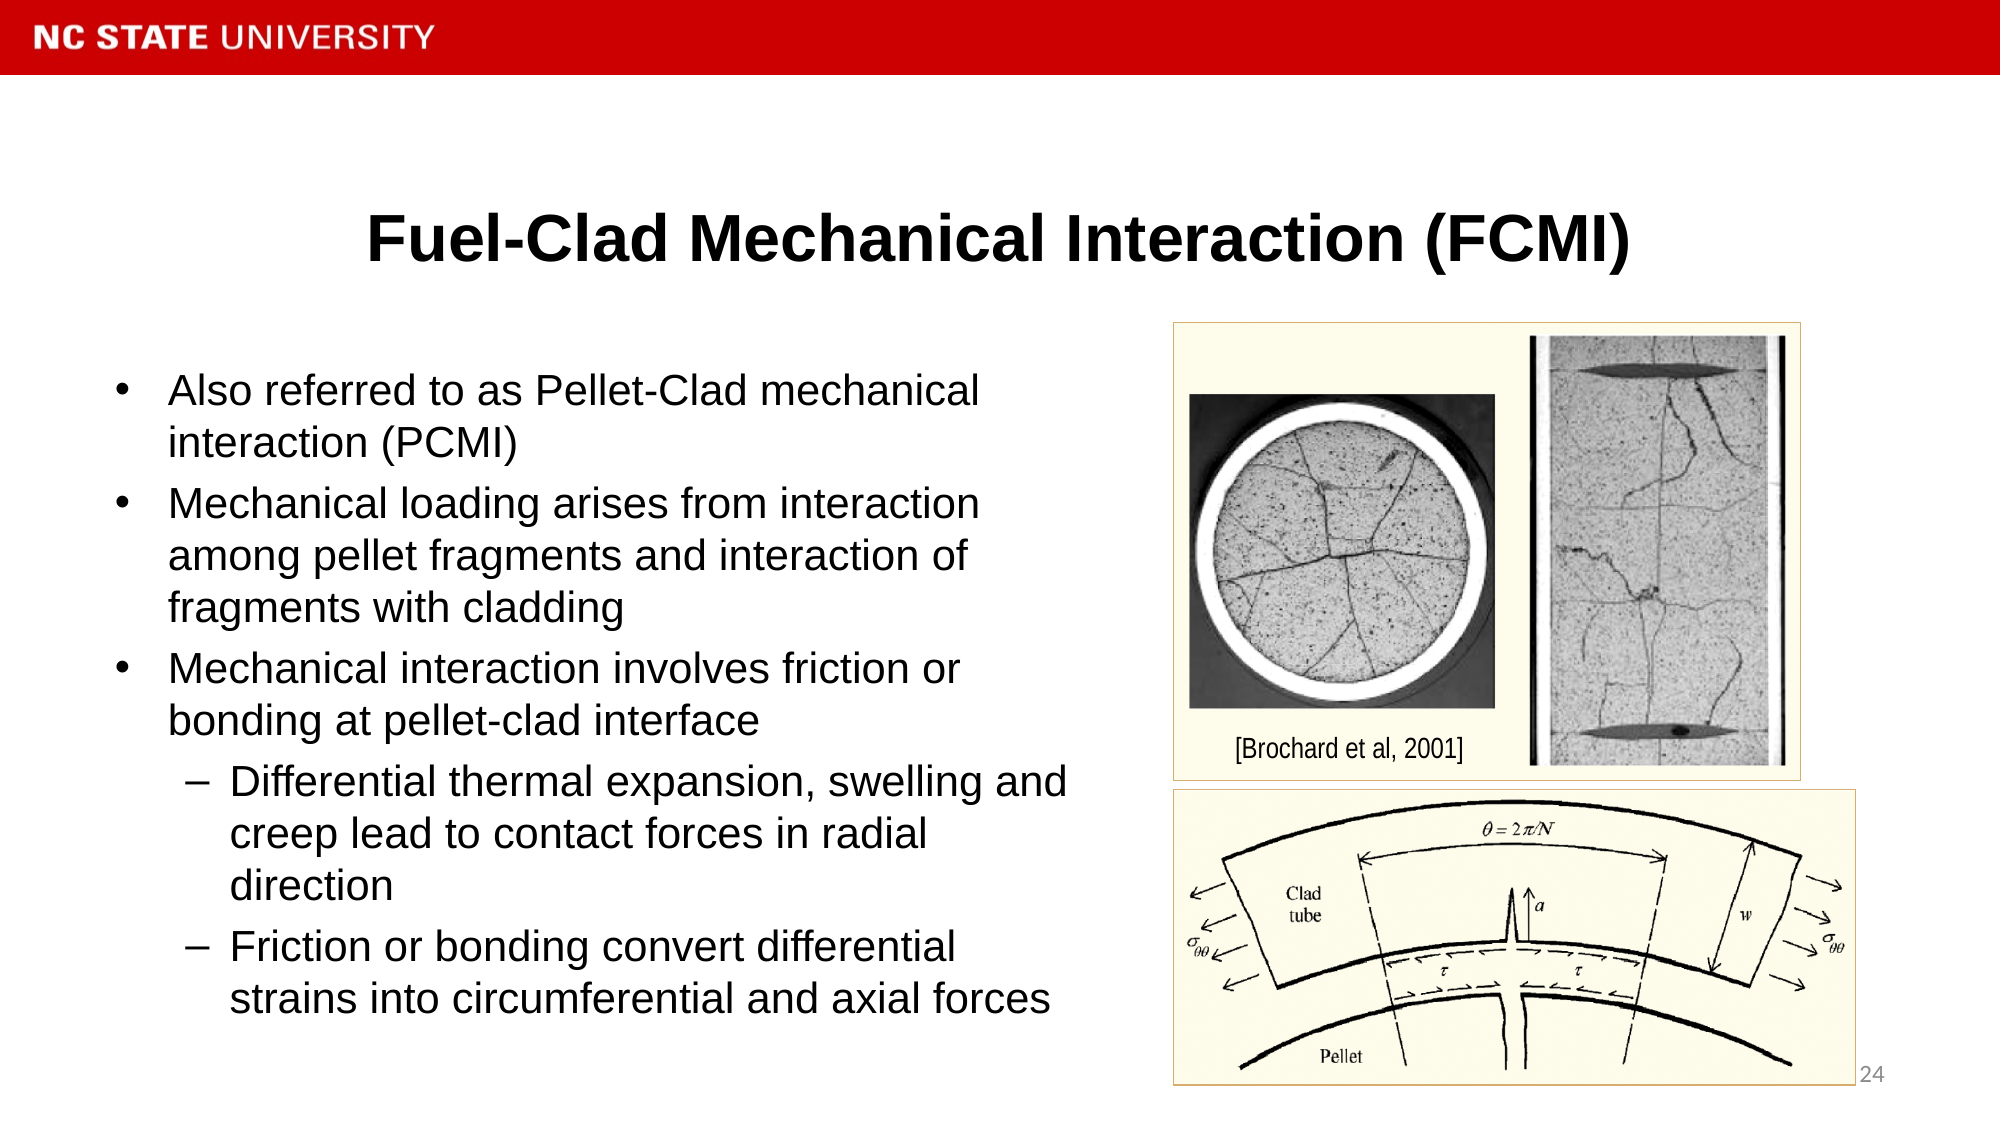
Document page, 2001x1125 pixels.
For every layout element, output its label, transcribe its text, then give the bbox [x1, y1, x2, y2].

list Also referred to as Pellet-Clad mechanical interaction (PCMI) Mechanical loading arises from interaction among pellet fragments and interaction of fragments with cladding Mechanical interaction involves friction or bonding at pellet-clad interface Differential thermal expansion, swelling and creep lead to contact forces in radial direction Friction or bonding convert differential strains into circumferential and axial forces [99, 354, 1085, 1043]
picture [0, 0, 2000, 75]
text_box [1173, 322, 1855, 1085]
title Fuel-Clad Mechanical Interaction (FCMI) [99, 147, 1900, 323]
slide_number 24 [1433, 1042, 1900, 1103]
